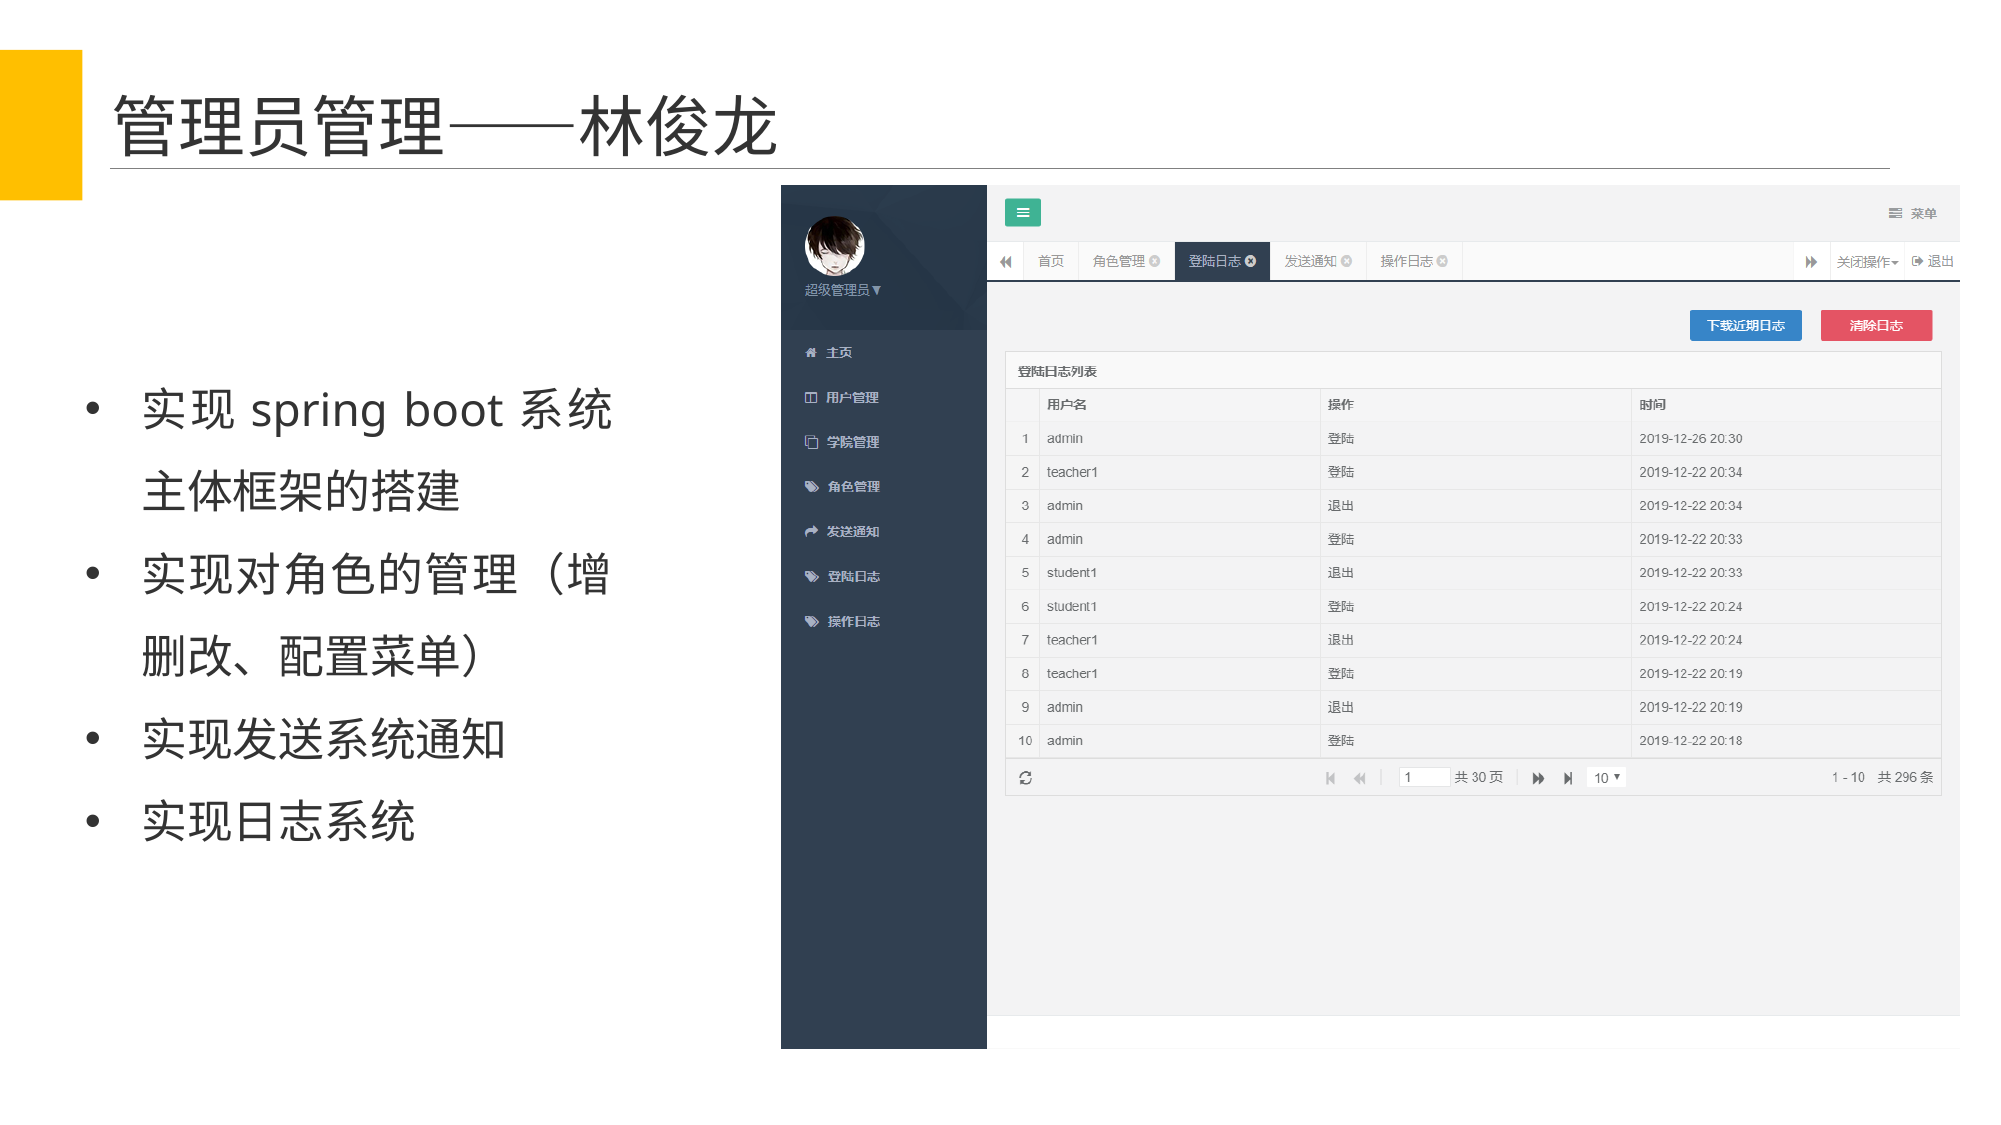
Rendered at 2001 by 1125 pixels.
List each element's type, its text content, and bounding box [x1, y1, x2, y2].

picture [781, 185, 1960, 1049]
text_box 管理员管理——林俊龙 [83, 77, 862, 172]
text_box [0, 49, 83, 201]
text_box 实现spring boot系统主体框架的搭建 实现对角色的管理（增删改、配置菜单） 实现发送系统通知 实现日志系统 [70, 345, 628, 856]
